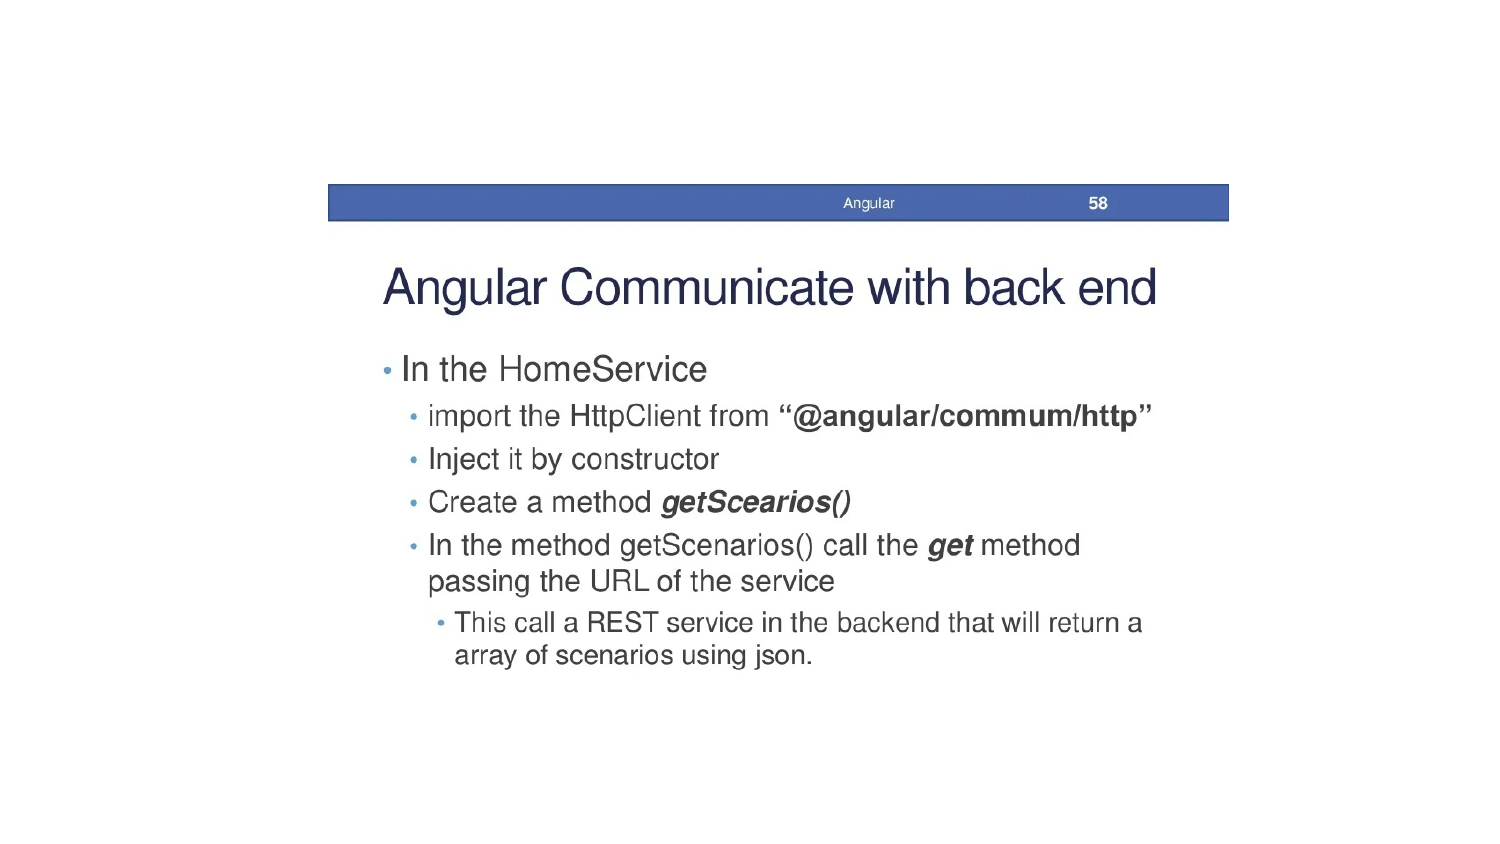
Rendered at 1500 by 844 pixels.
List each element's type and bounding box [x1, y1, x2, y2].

picture [327, 184, 1229, 844]
